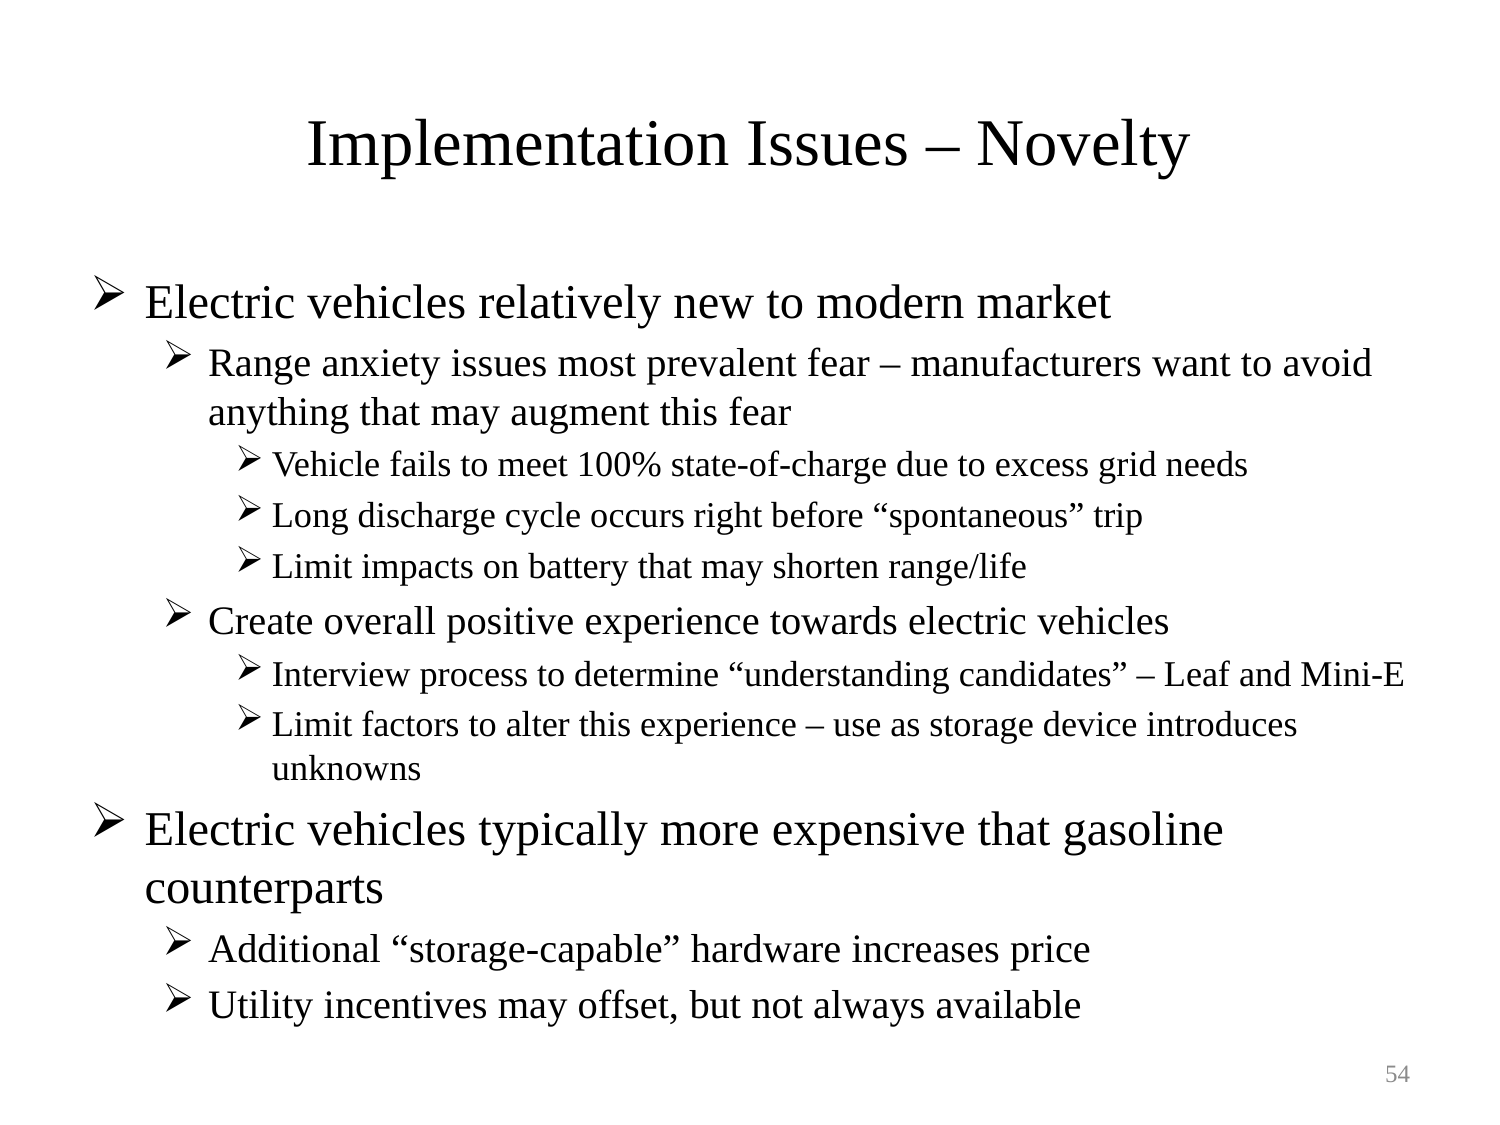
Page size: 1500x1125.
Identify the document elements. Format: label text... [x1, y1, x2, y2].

list Electric vehicles relatively new to modern market Range anxiety issues most prevalent fear – manufacturers want to avoid anything that may augment this fear Vehicle fails to meet 100% state-of-charge due to excess grid needs Long discharge cycle occurs right before “spontaneous” trip Limit impacts on battery that may shorten range/life Create overall positive experience towards electric vehicles Interview process to determine “understanding candidates” – Leaf and Mini-E Limit factors to alter this experience – use as storage device introduces unknowns Electric vehicles typically more expensive that gasoline counterparts Additional “storage-capable” hardware increases price Utility incentives may offset, but not always available [75, 262, 1425, 1075]
title Implementation Issues – Novelty [75, 45, 1425, 233]
slide_number 54 [1074, 1042, 1425, 1103]
